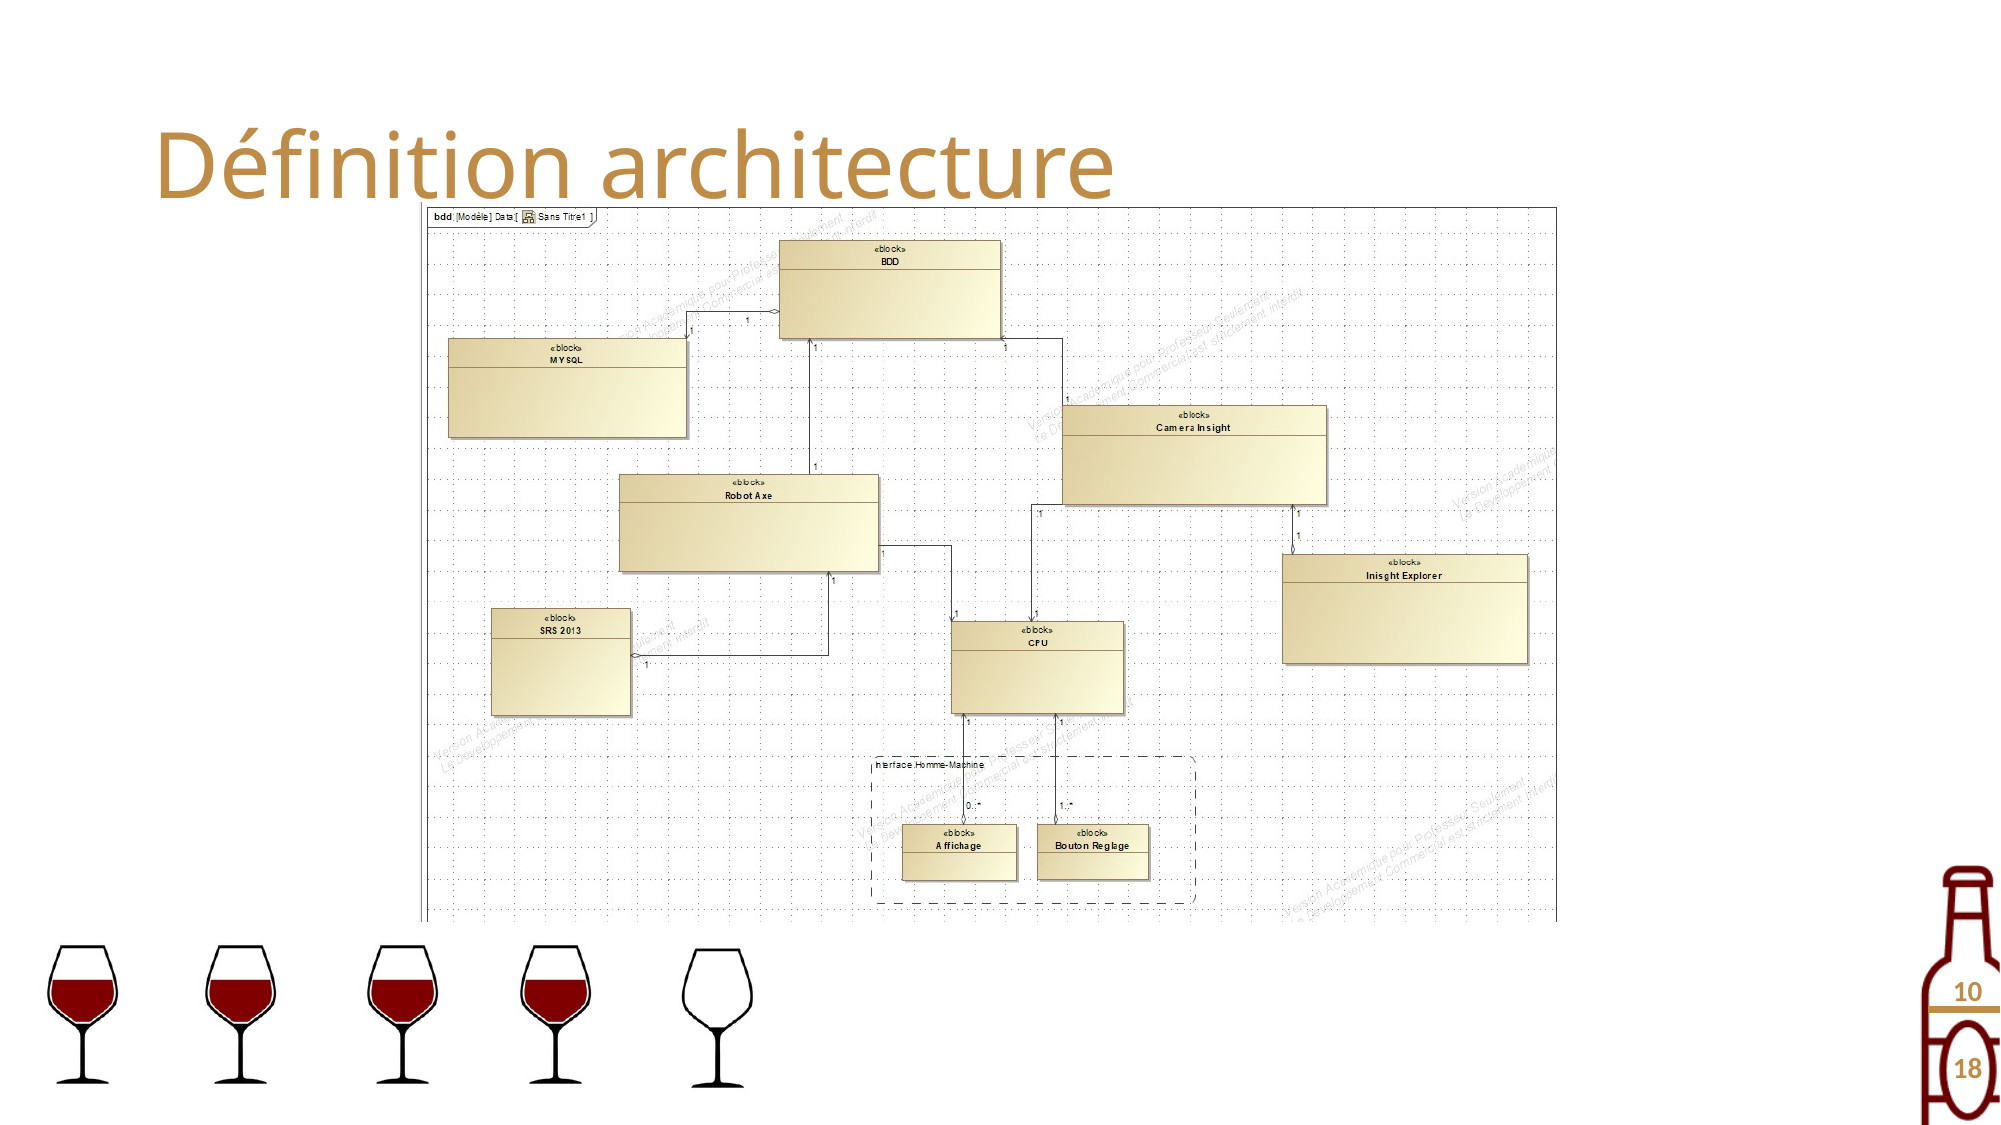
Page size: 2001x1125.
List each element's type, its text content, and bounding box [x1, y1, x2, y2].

title Définition architecture [137, 59, 1863, 278]
picture [1905, 865, 2000, 1125]
picture [198, 933, 286, 1098]
picture [41, 933, 128, 1098]
picture [674, 933, 762, 1098]
picture [419, 202, 1581, 923]
picture [361, 933, 448, 1098]
picture [514, 933, 602, 1098]
